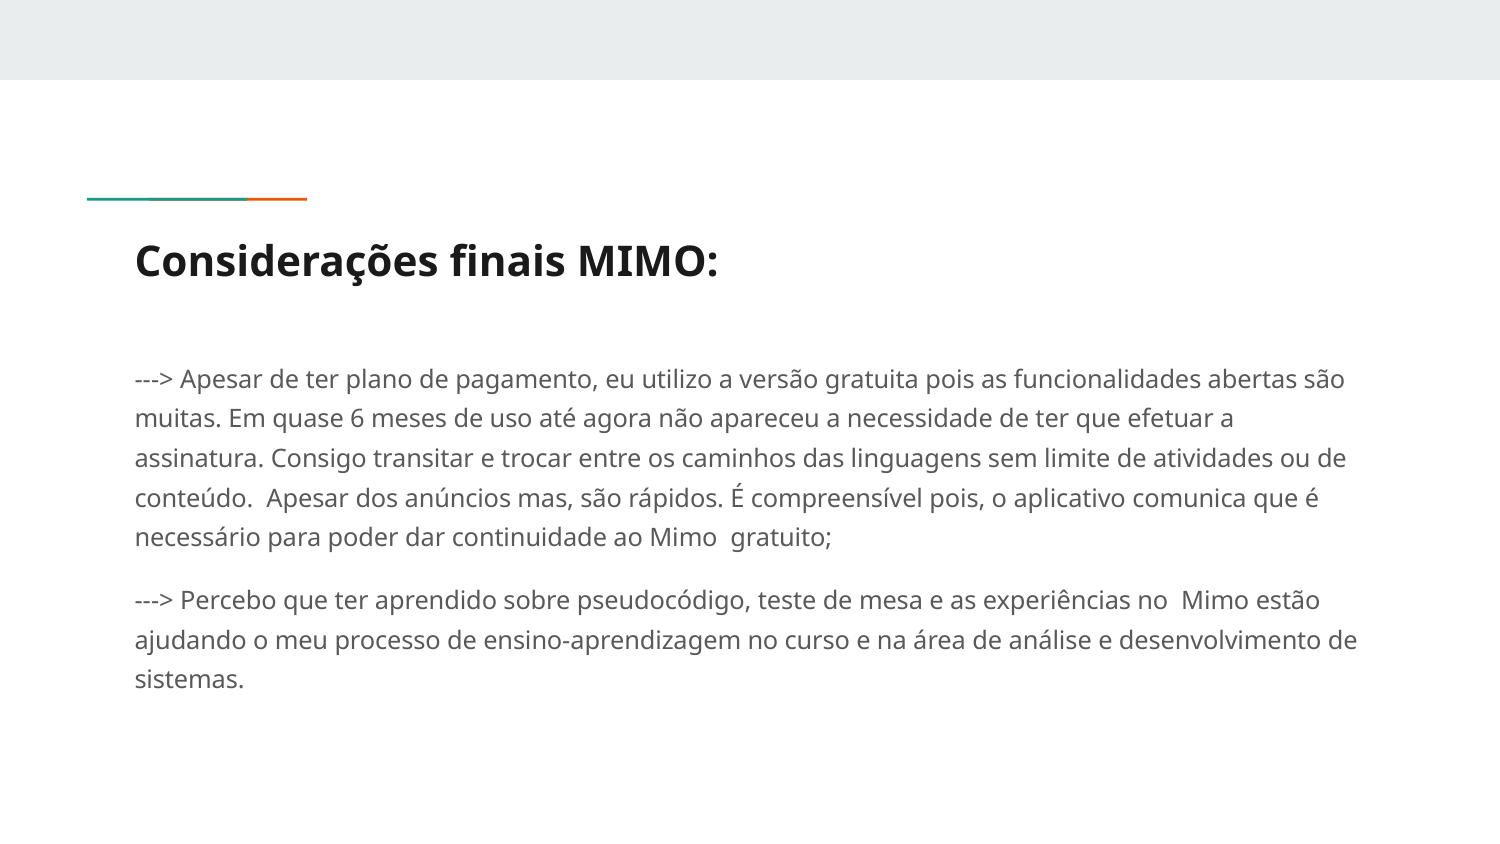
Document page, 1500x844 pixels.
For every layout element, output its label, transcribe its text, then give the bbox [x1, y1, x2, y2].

list ---> Apesar de ter plano de pagamento, eu utilizo a versão gratuita pois as funcionalidades abertas são muitas. Em quase 6 meses de uso até agora não apareceu a necessidade de ter que efetuar a assinatura. Consigo transitar e trocar entre os caminhos das linguagens sem limite de atividades ou de conteúdo. Apesar dos anúncios mas, são rápidos. É compreensível pois, o aplicativo comunica que é necessário para poder dar continuidade ao Mimo gratuito; ---> Percebo que ter aprendido sobre pseudocódigo, teste de mesa e as experiências no Mimo estão ajudando o meu processo de ensino-aprendizagem no curso e na área de análise e desenvolvimento de sistemas. [119, 341, 1381, 712]
title Considerações finais MIMO: [119, 216, 1381, 305]
